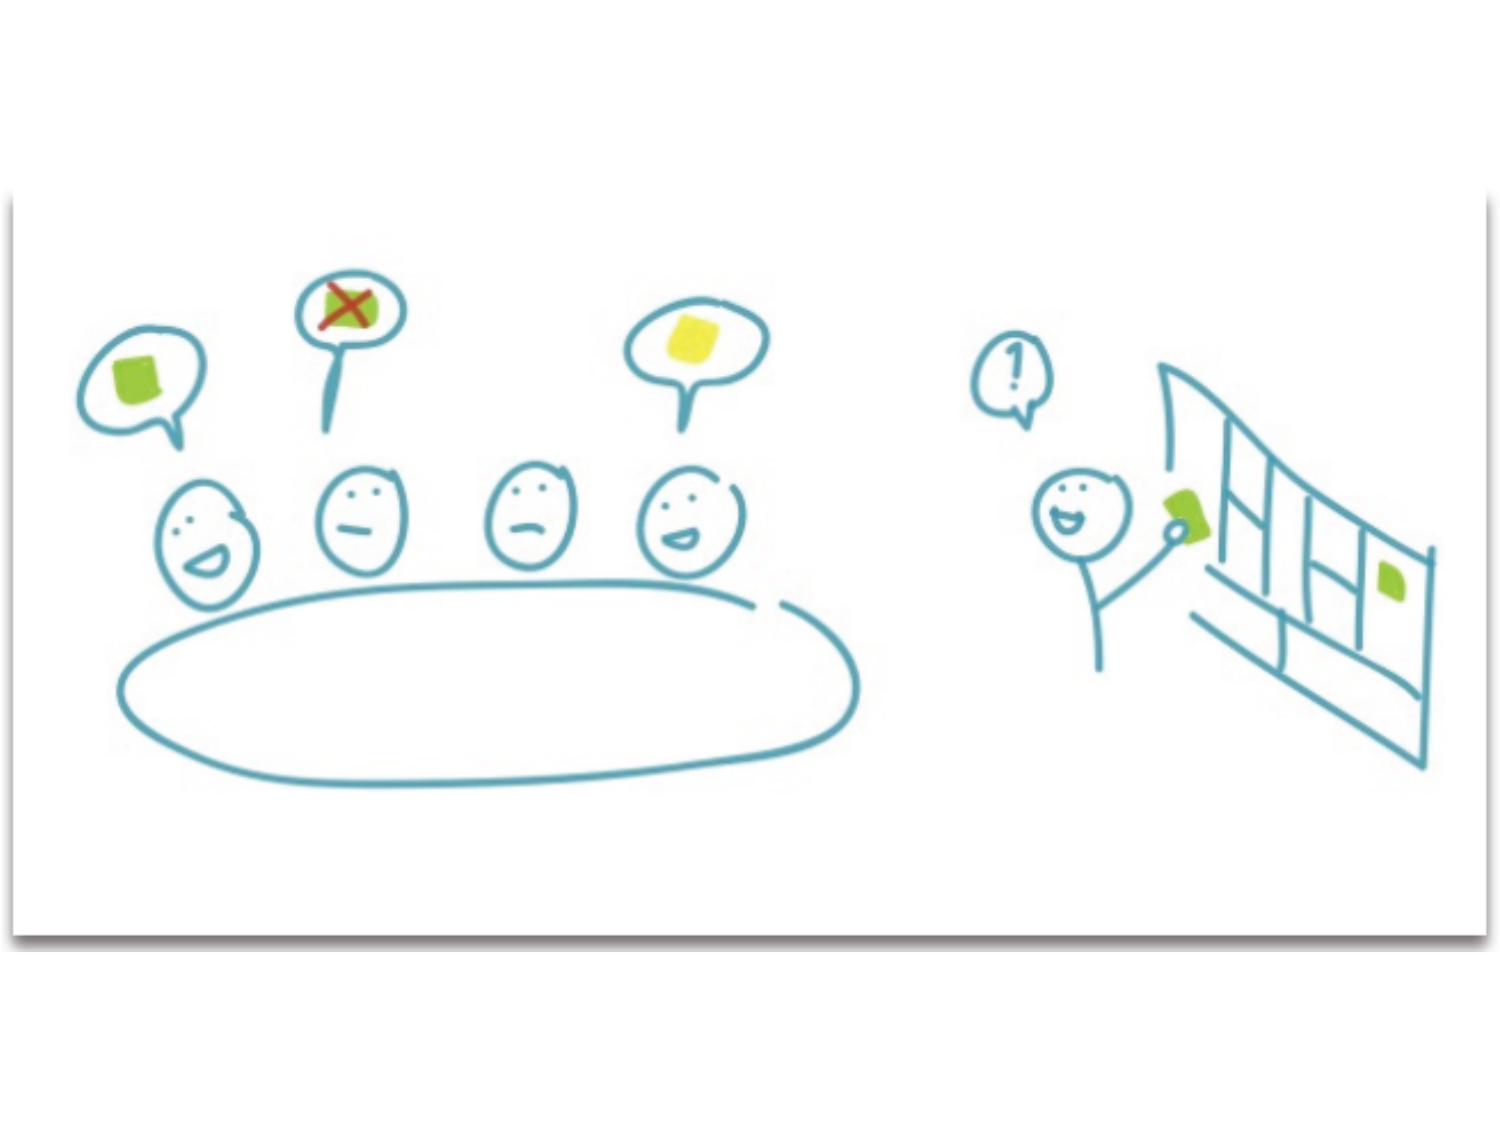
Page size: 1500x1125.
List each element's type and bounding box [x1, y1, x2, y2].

picture [0, 184, 1500, 952]
